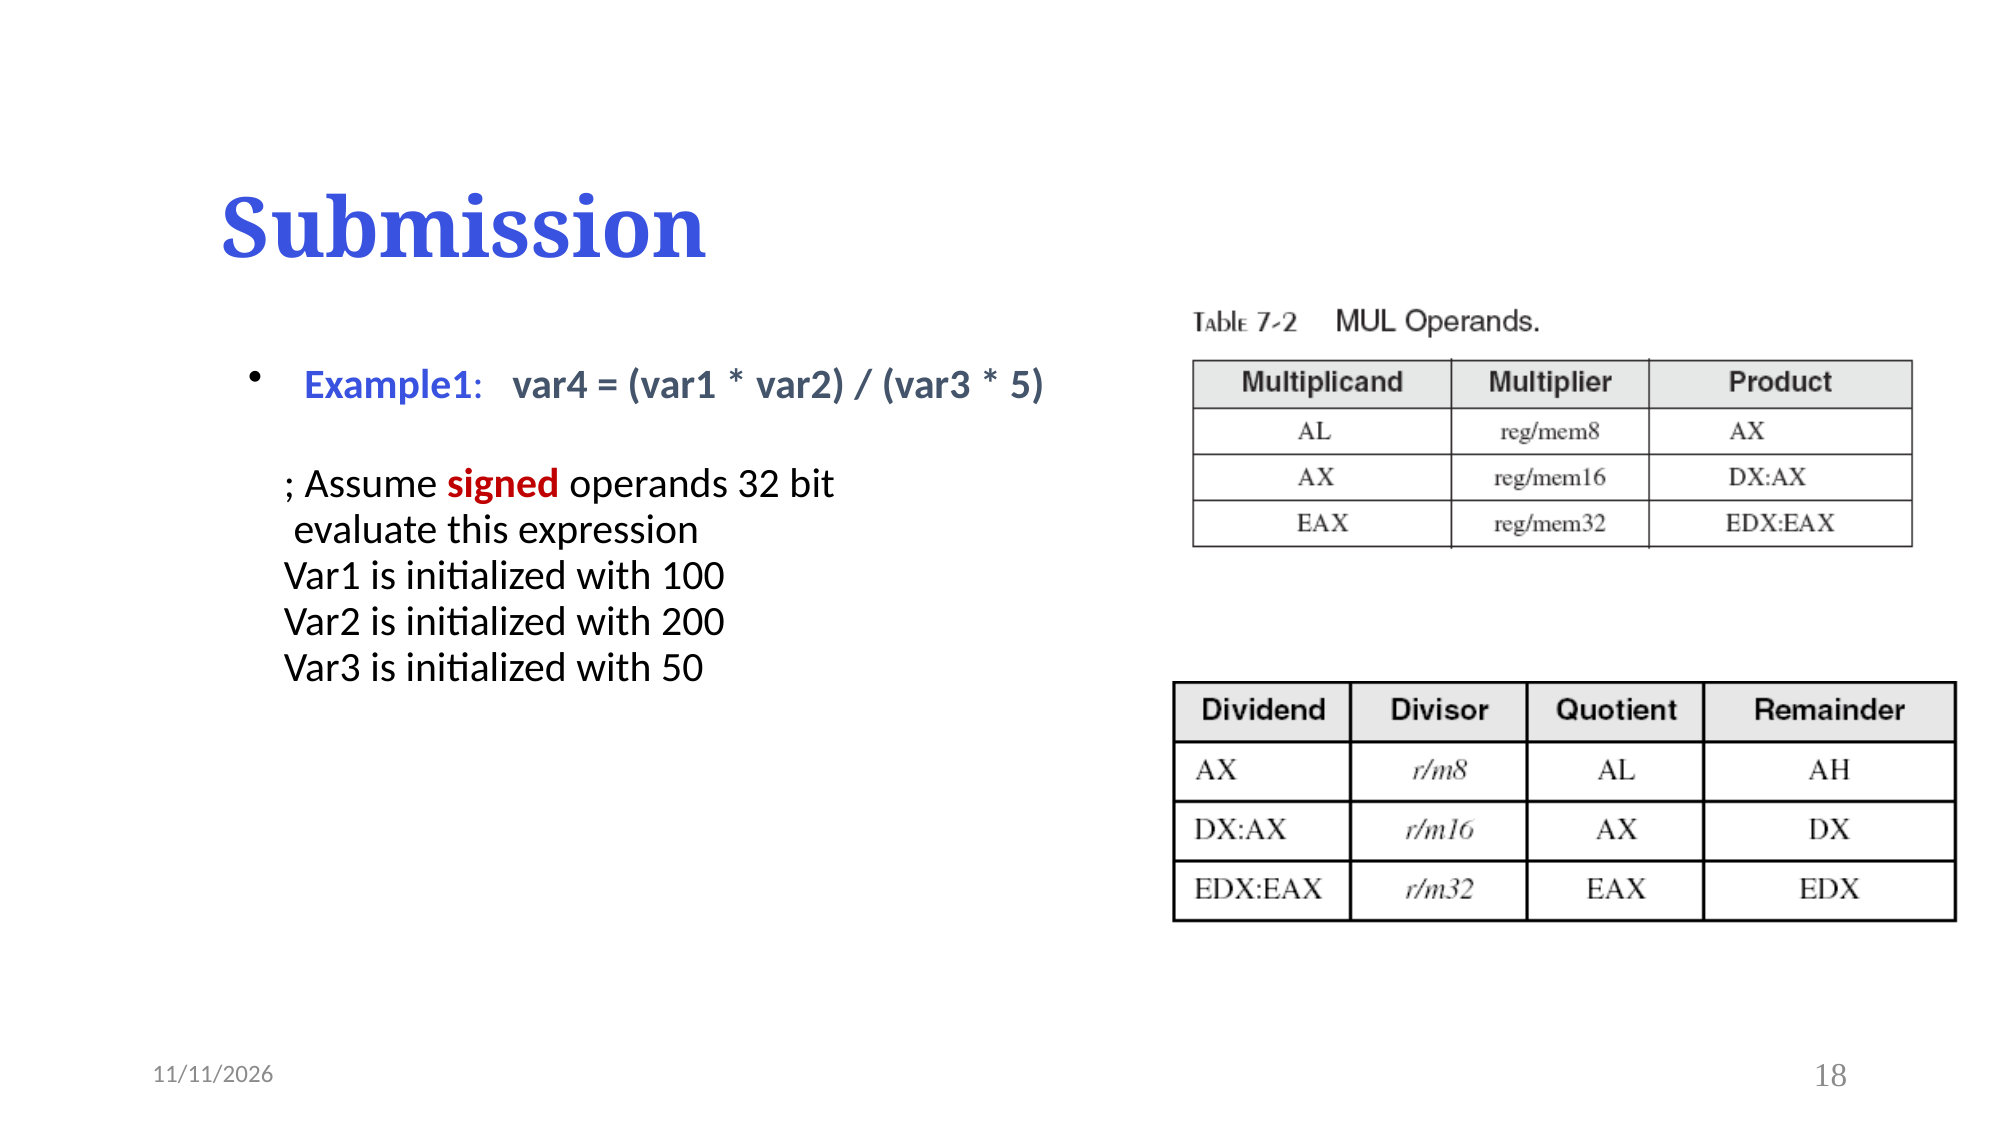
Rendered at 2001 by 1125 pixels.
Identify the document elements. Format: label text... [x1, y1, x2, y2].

text_box Example1: var4 = (var1 * var2) / (var3 * 5) [233, 349, 1156, 487]
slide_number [137, 1042, 588, 1103]
title Submission [206, 166, 1838, 296]
picture [1171, 681, 1959, 924]
slide_number 18 [1412, 1042, 1863, 1103]
text_box ; Assume signed operands 32 bit evaluate this expression Var1 is initialized with 100 Var2 is initialized with 200 Var3 is initialized with 50 [261, 447, 1297, 995]
picture [1156, 295, 1959, 563]
